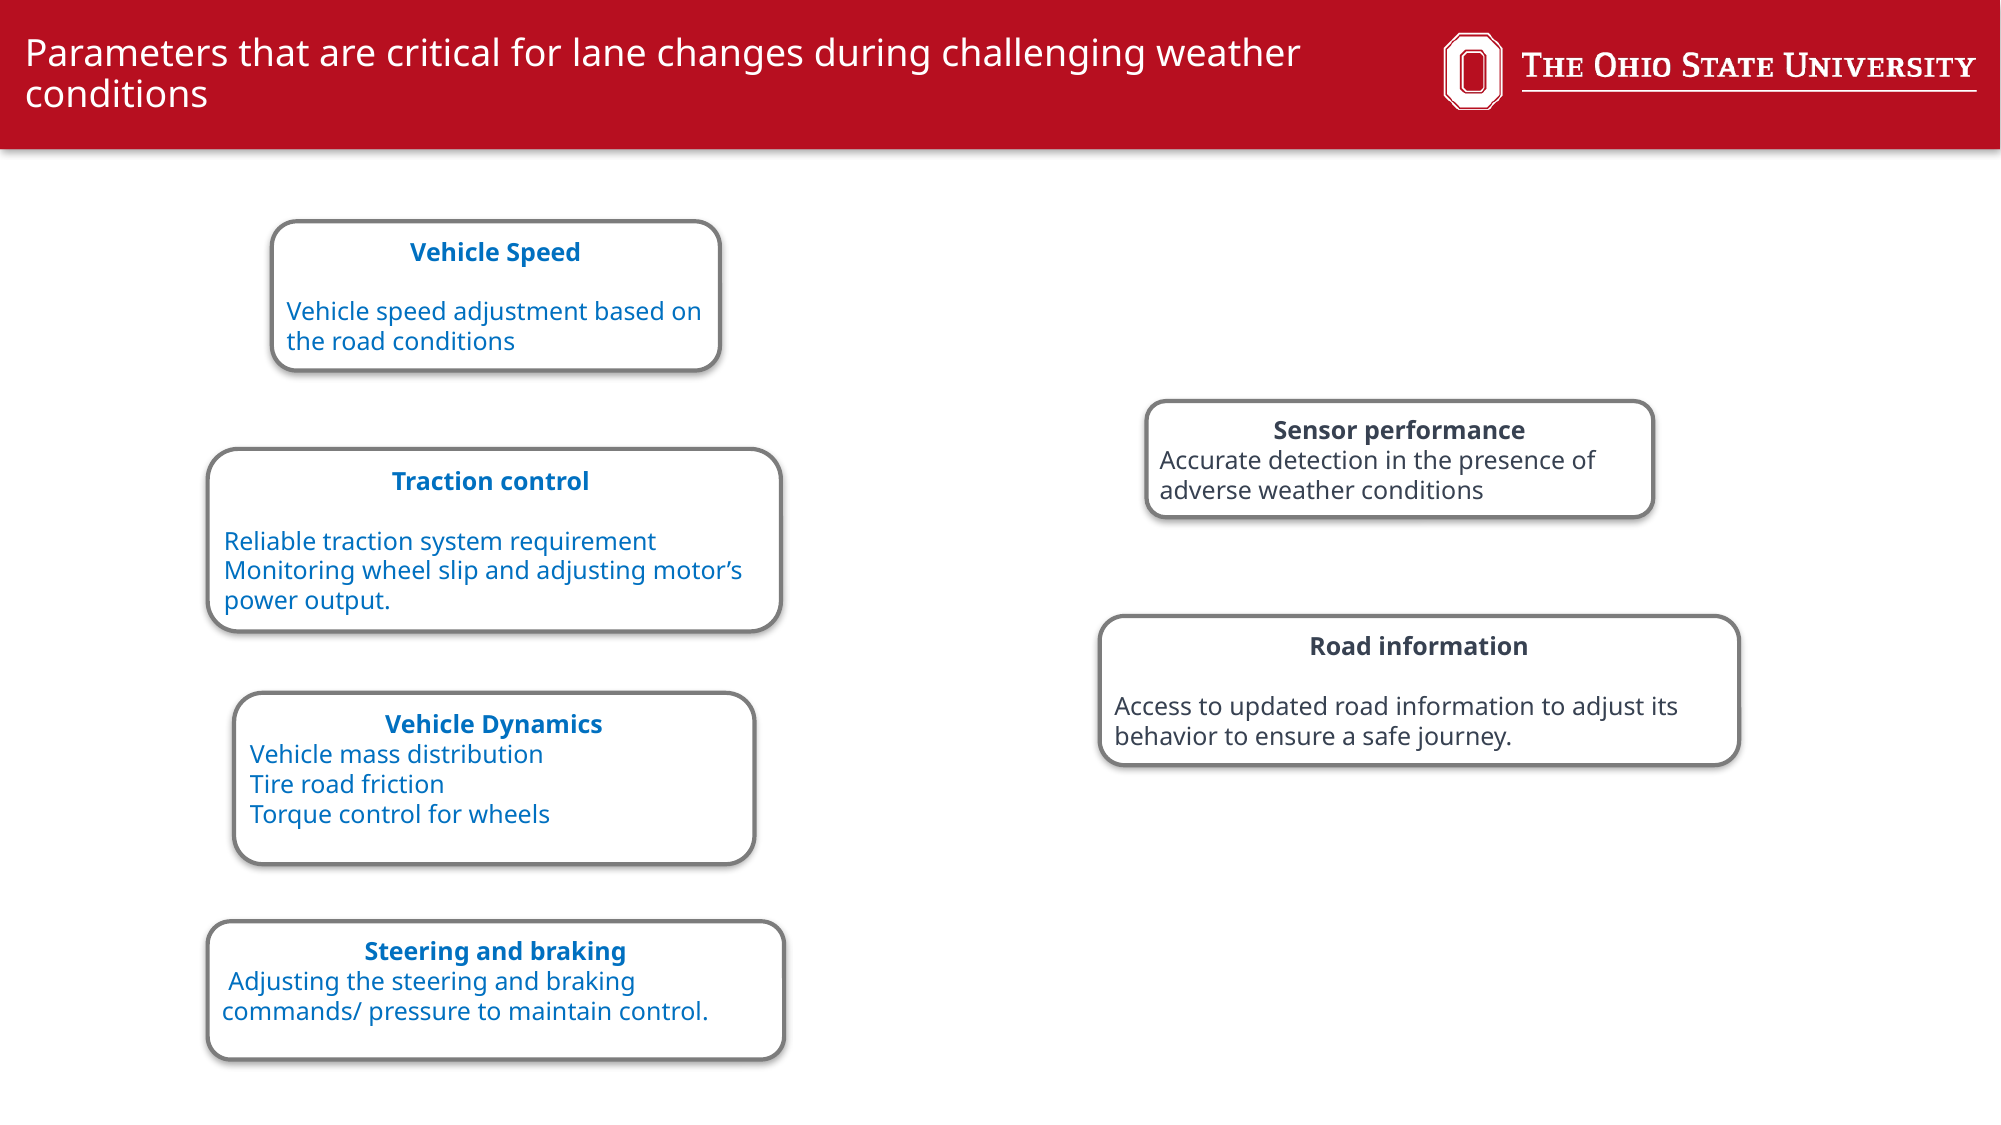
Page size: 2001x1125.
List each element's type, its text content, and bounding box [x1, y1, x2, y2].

text_box Road information Access to updated road information to adjust its behavior to ensure a safe journey. [1099, 615, 1740, 766]
text_box Steering and braking Adjusting the steering and braking commands/ pressure to maintain control. [207, 921, 785, 1060]
title Parameters that are critical for lane changes during challenging weather conditions [16, 14, 1420, 135]
picture [1443, 32, 1977, 110]
text_box Traction control Reliable traction system requirement Monitoring wheel slip and adjusting motor’s power output. [207, 448, 781, 632]
text_box Sensor performance Accurate detection in the presence of adverse weather conditions [1146, 401, 1654, 518]
text_box [106, 351, 1654, 449]
text_box Vehicle Speed Vehicle speed adjustment based on the road conditions [271, 221, 720, 371]
text_box Vehicle Dynamics Vehicle mass distribution Tire road friction Torque control for wheels [234, 692, 755, 865]
